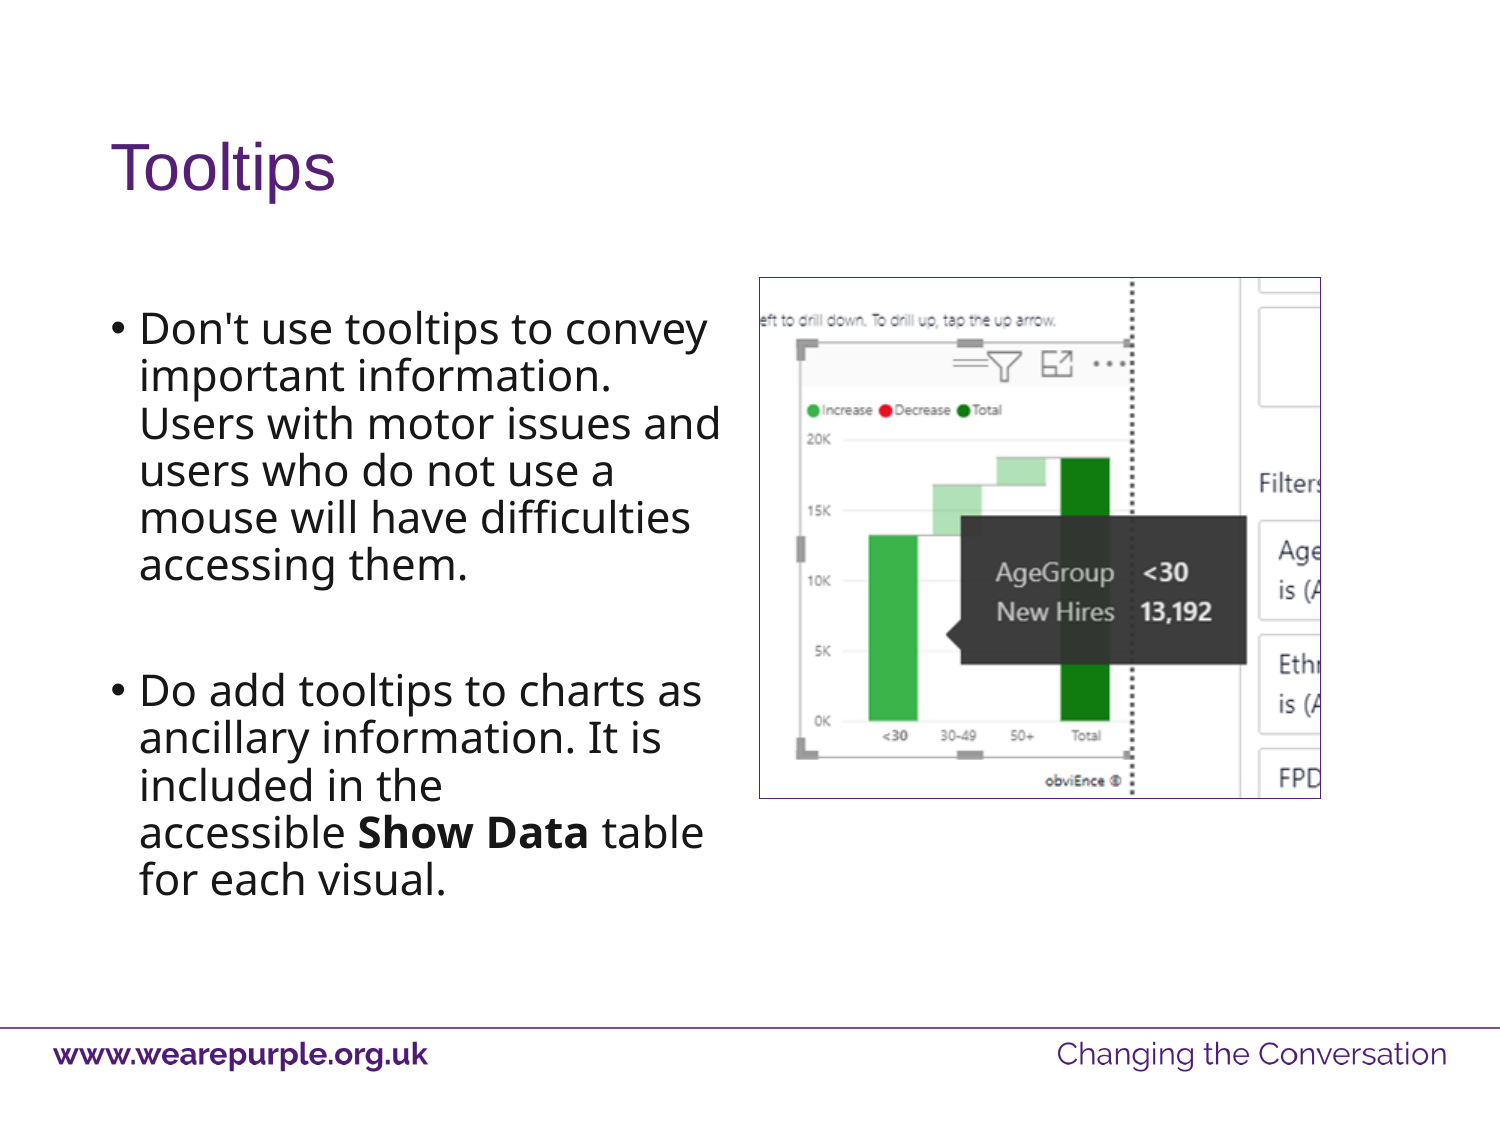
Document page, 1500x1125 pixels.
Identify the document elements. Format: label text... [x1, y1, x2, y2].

list Don't use tooltips to convey important information. Users with motor issues and users who do not use a mouse will have difficulties accessing them. Do add tooltips to charts as ancillary information. It is included in the accessible Show Data table for each visual. [102, 298, 742, 1003]
picture [759, 277, 1321, 799]
picture [0, 1003, 1500, 1093]
title Tooltips [102, 59, 1398, 278]
